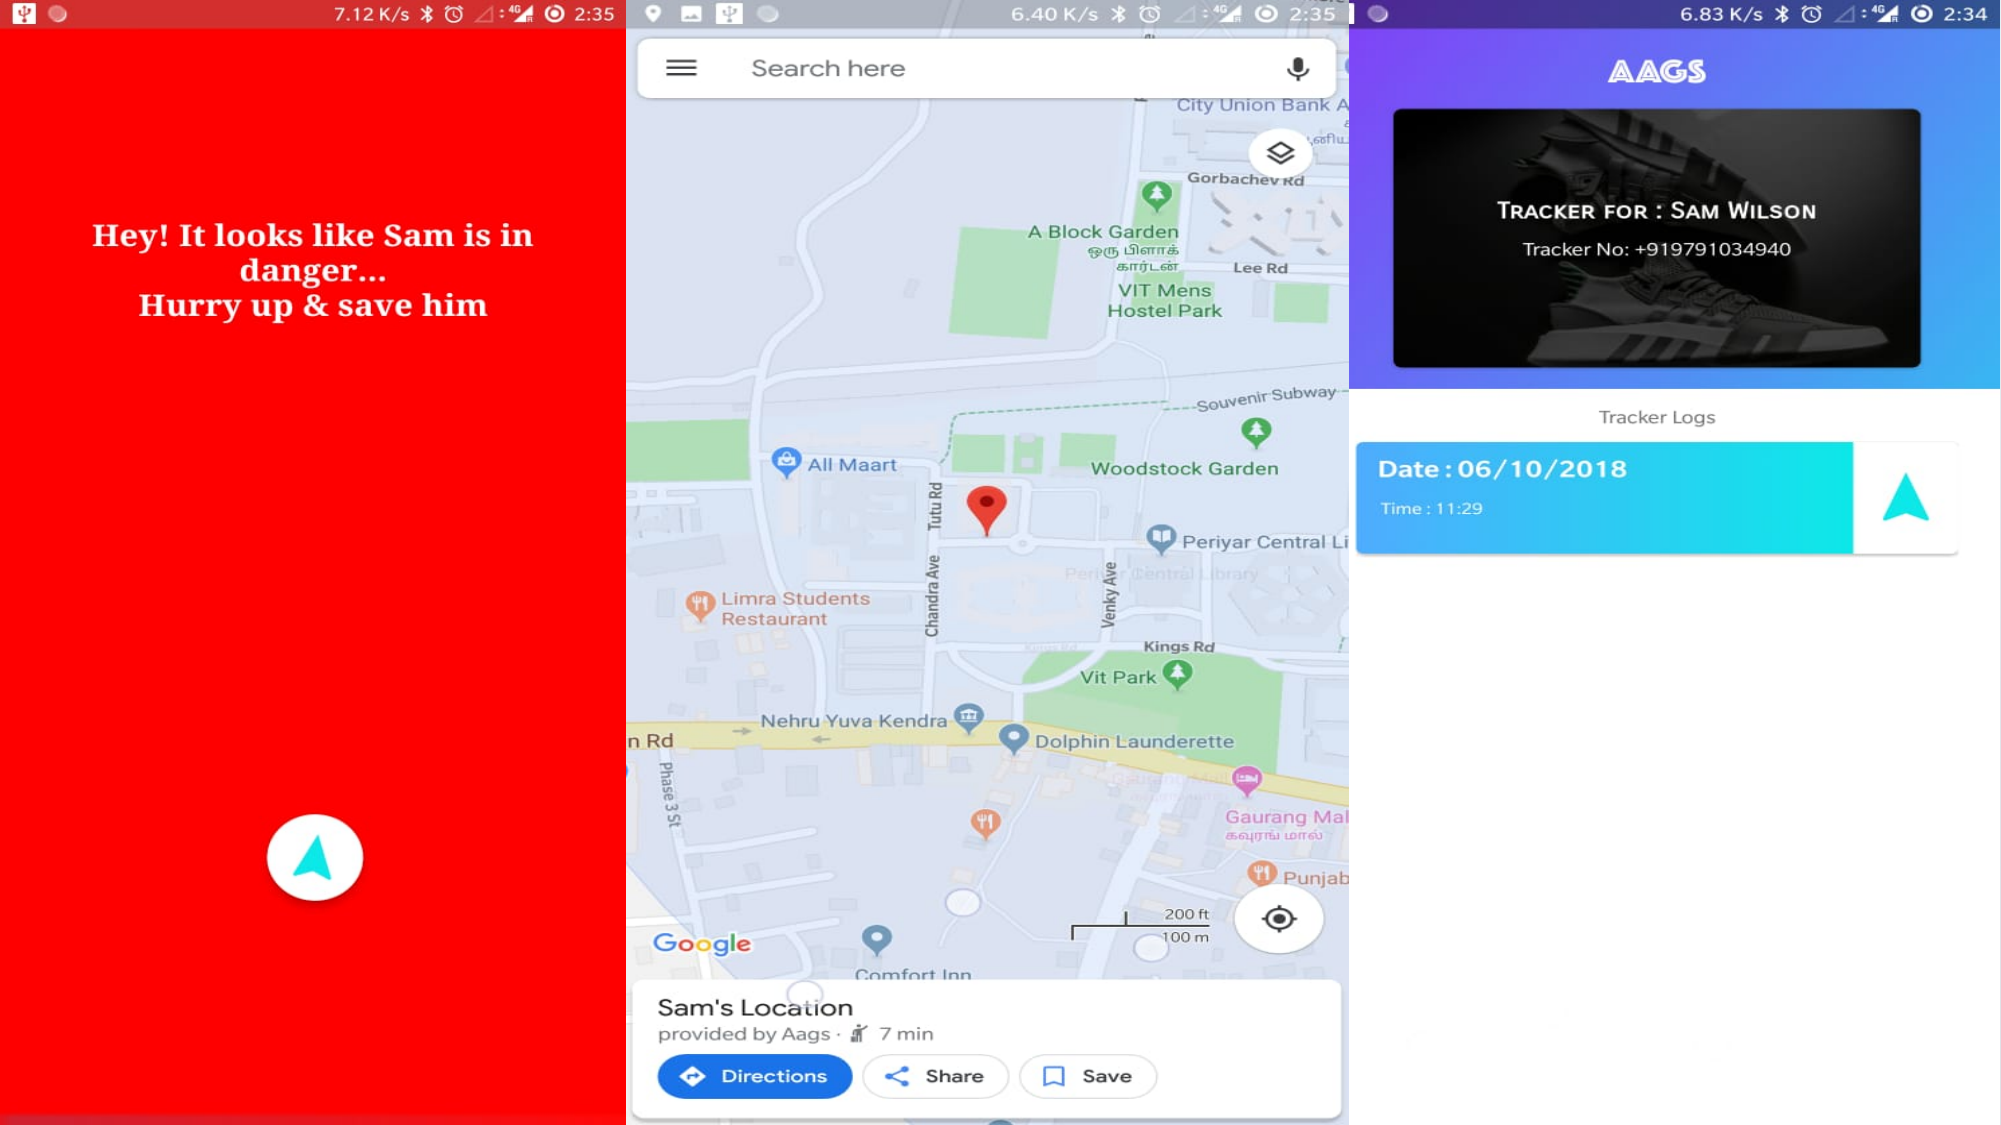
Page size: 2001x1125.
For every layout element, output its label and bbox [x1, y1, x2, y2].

picture [0, 0, 1349, 1125]
list [1349, 0, 2000, 1125]
